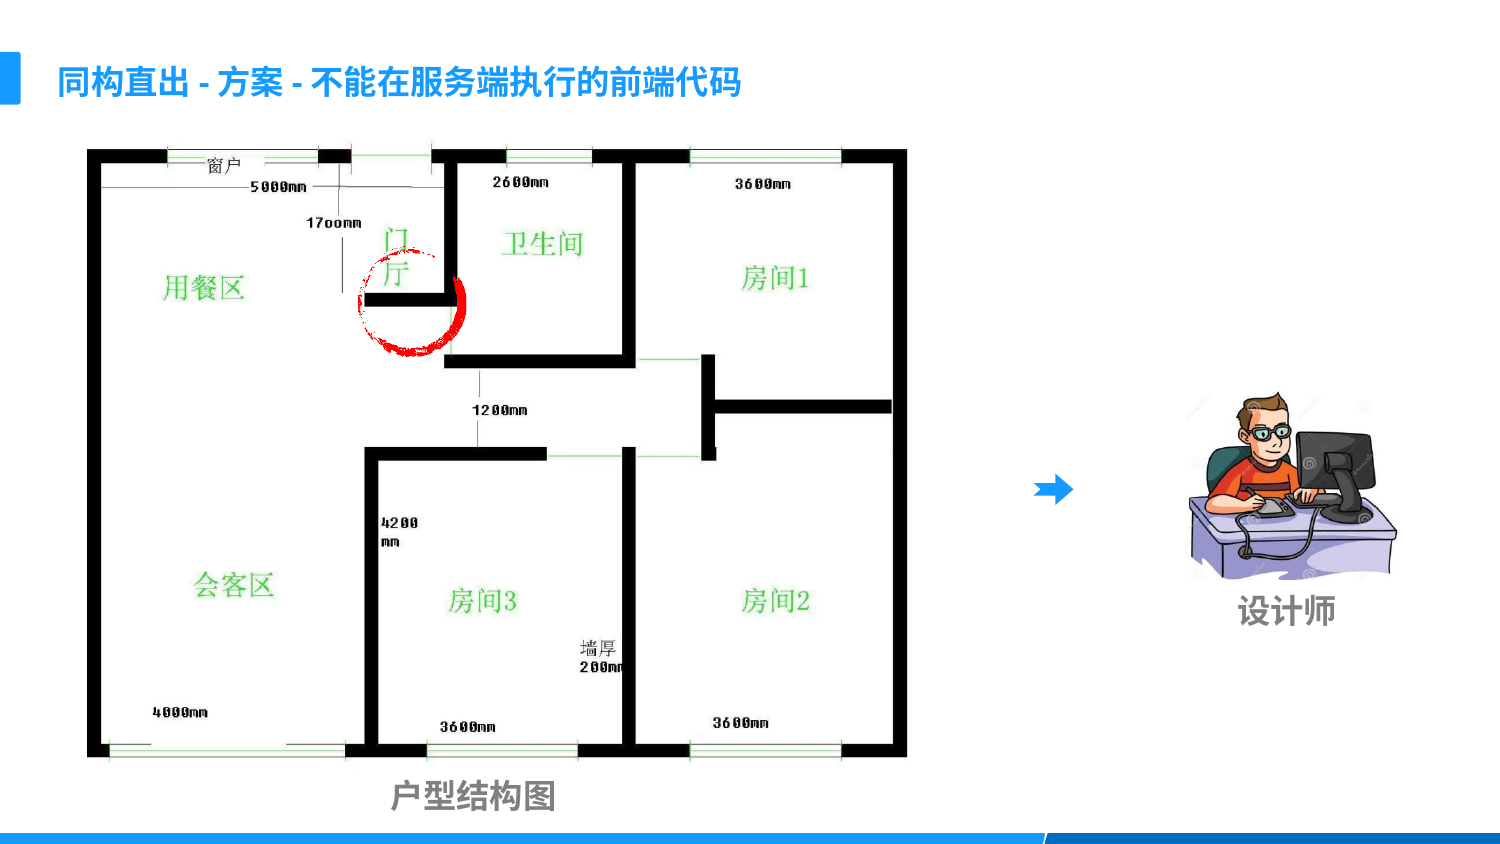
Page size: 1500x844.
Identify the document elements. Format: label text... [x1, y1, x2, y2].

text_box [1031, 471, 1076, 507]
picture [1184, 390, 1400, 581]
text_box 设计师 [1180, 584, 1394, 638]
picture [17, 138, 947, 785]
picture [0, 818, 1500, 844]
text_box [0, 51, 786, 110]
text_box 户型结构图 [366, 793, 580, 816]
